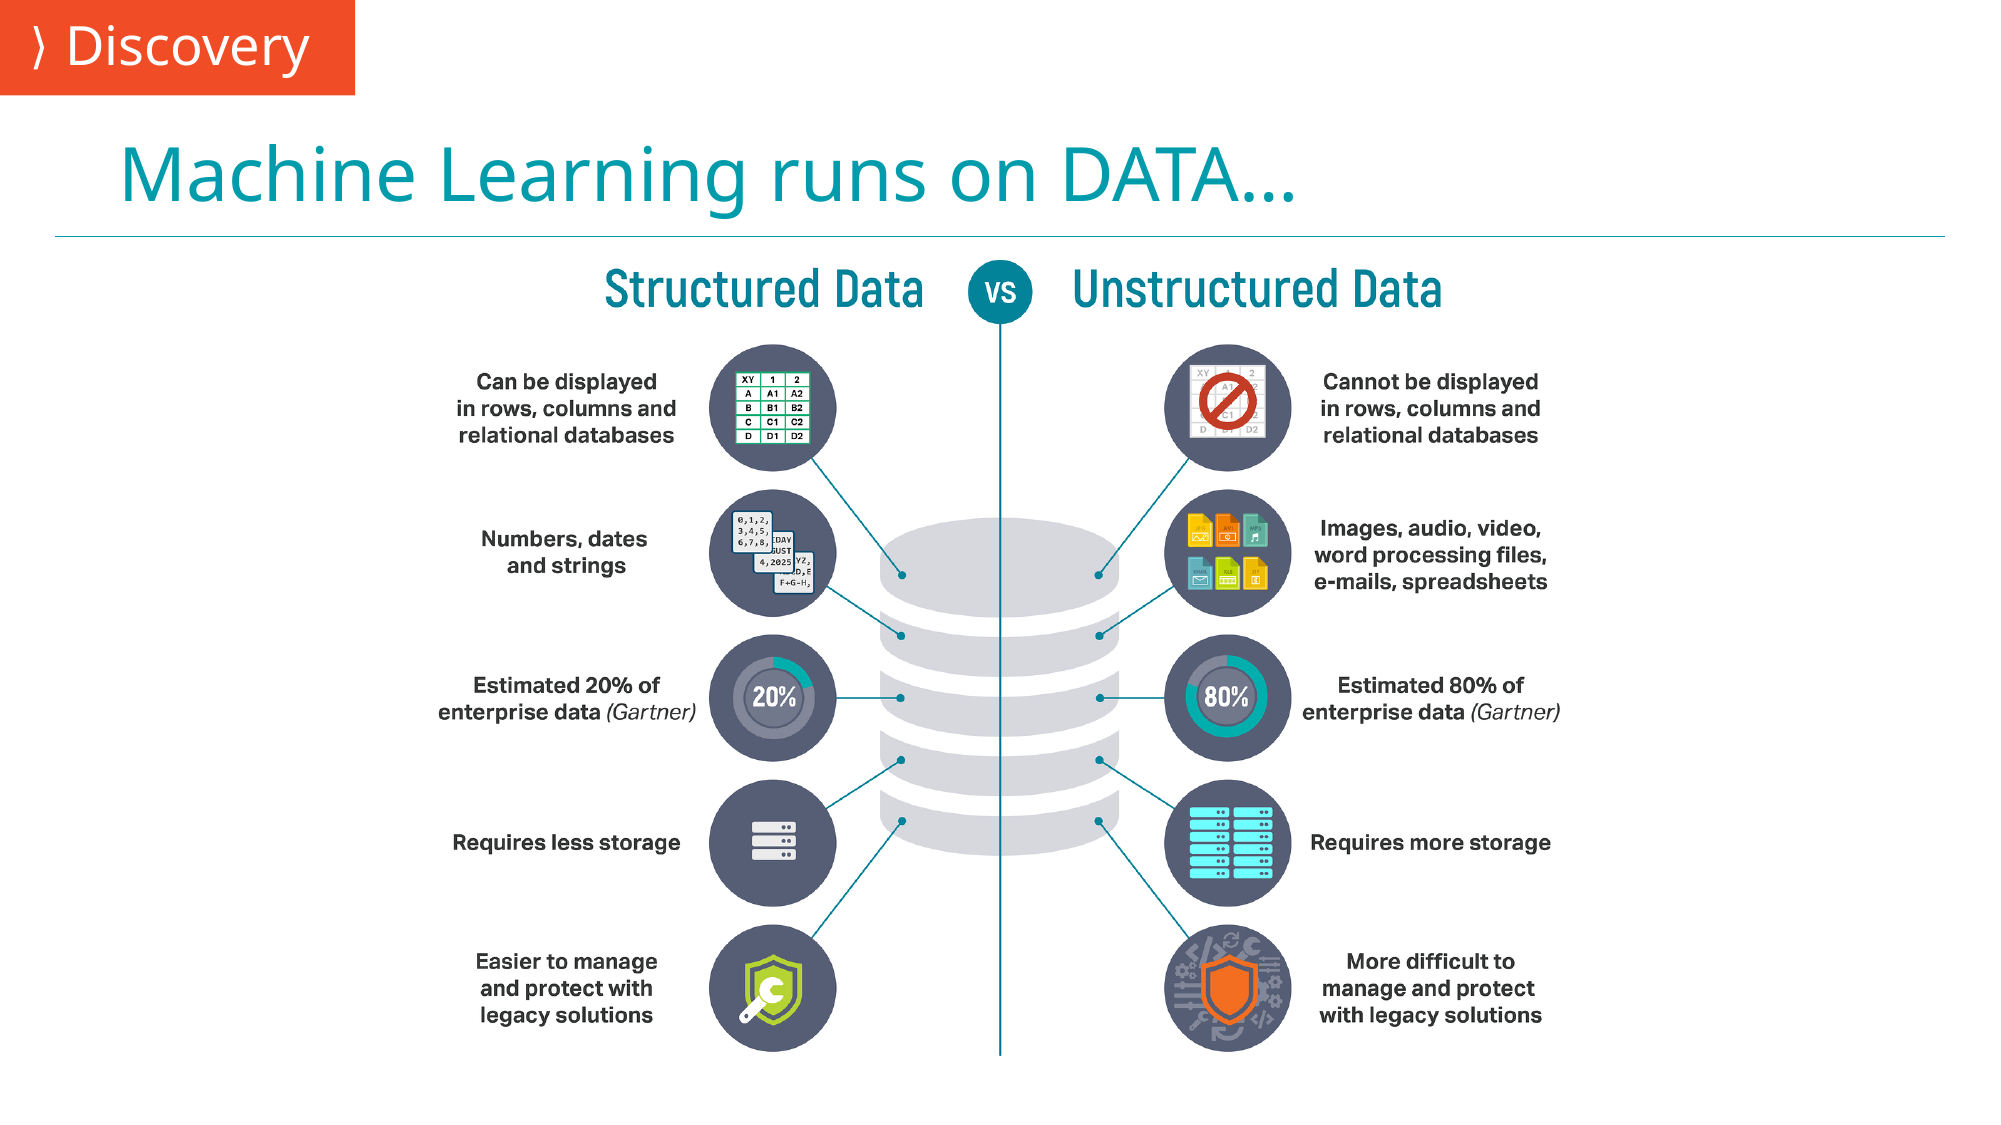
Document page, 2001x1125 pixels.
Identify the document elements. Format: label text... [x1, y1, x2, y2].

picture [430, 238, 1570, 1125]
list Discovery [0, 0, 356, 96]
title Machine Learning runs on DATA… [0, 93, 2000, 236]
